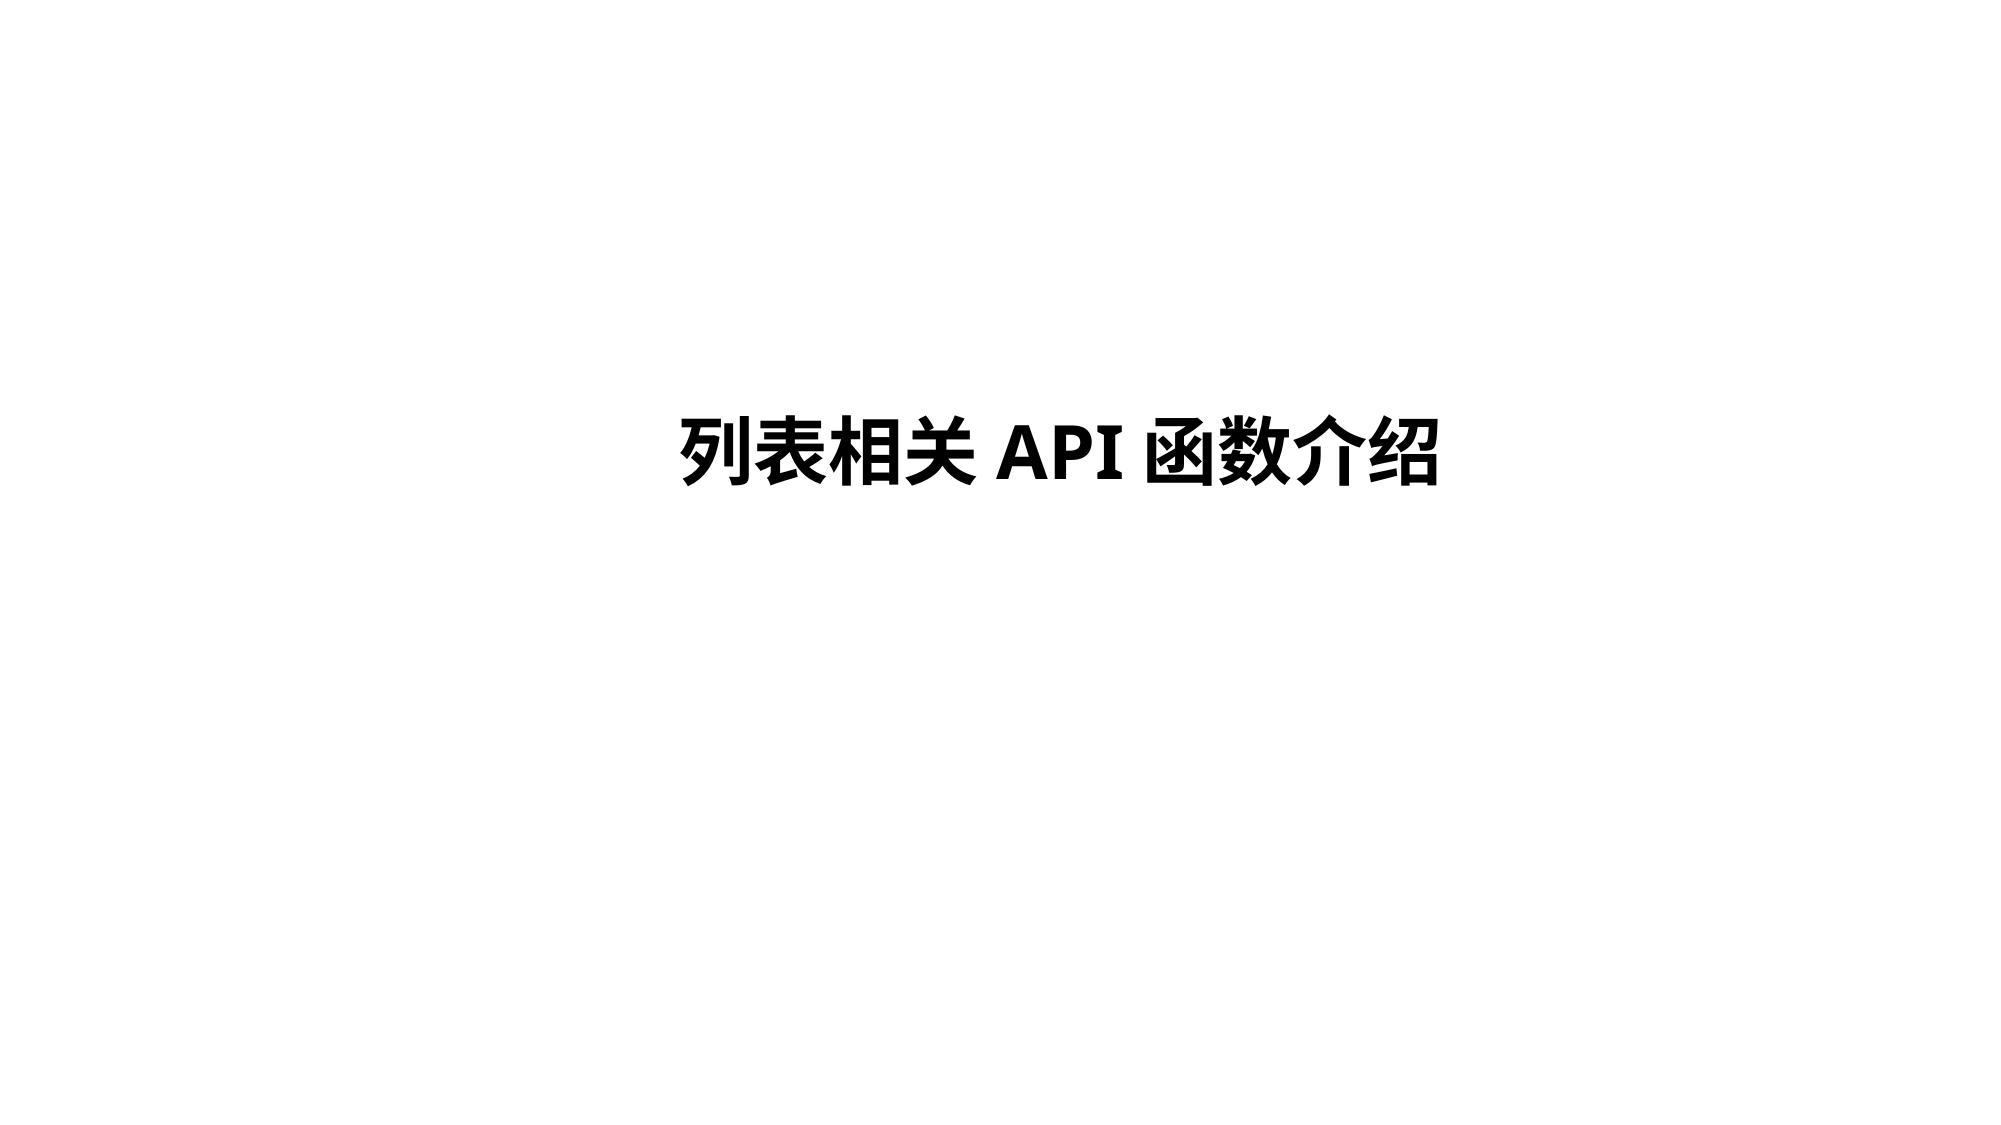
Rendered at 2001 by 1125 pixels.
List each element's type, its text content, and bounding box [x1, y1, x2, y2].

text_box 列表相关API函数介绍 [663, 397, 1657, 502]
